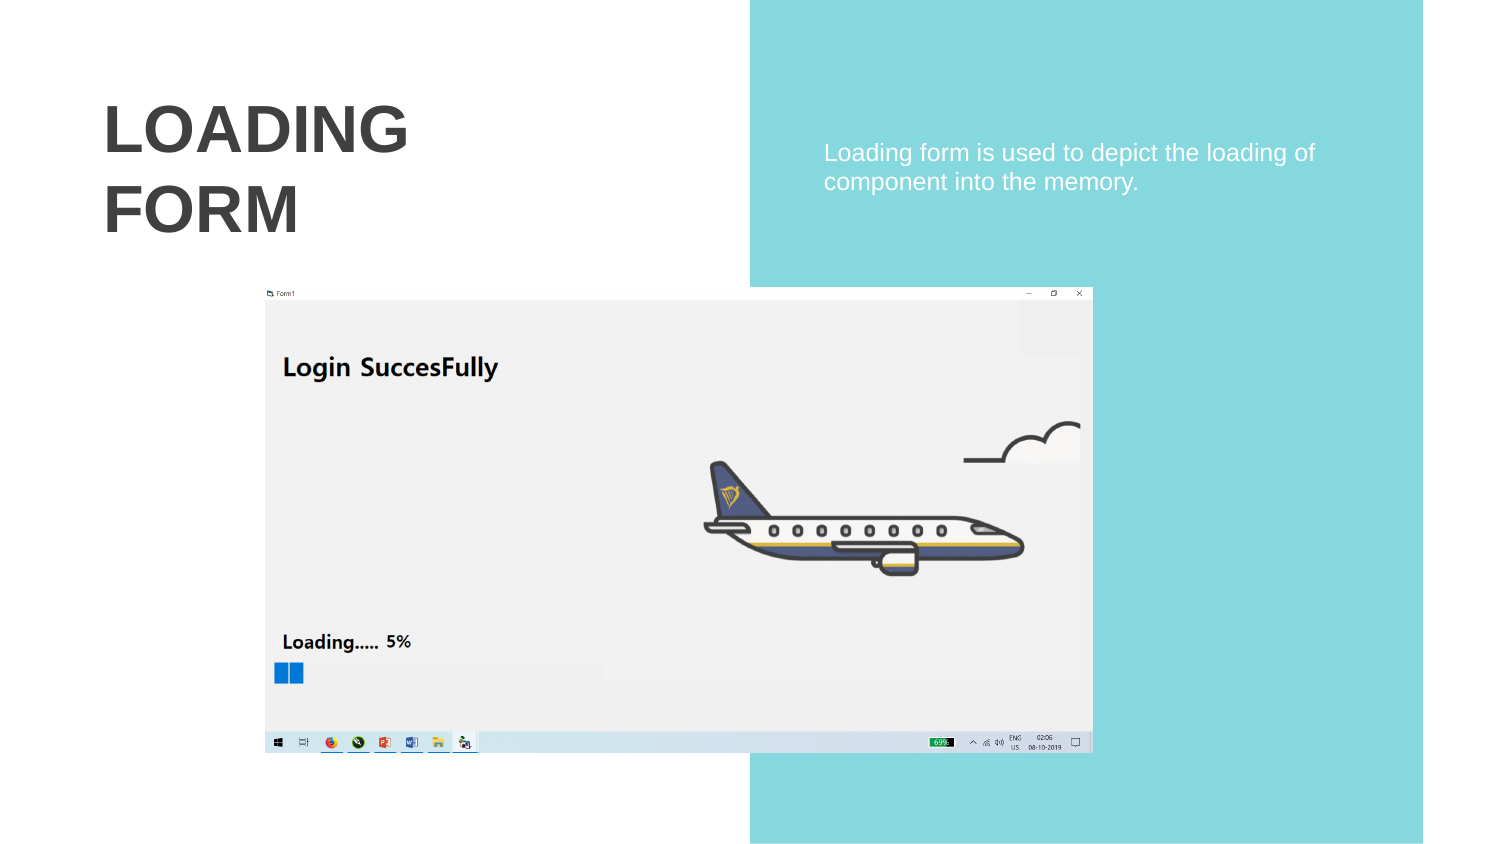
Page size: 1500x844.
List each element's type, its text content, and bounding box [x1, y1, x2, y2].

picture [265, 287, 1093, 753]
text_box Loading form is used to depict the loading of component into the memory. [809, 128, 1365, 204]
text_box LOADING FORM [88, 38, 656, 294]
